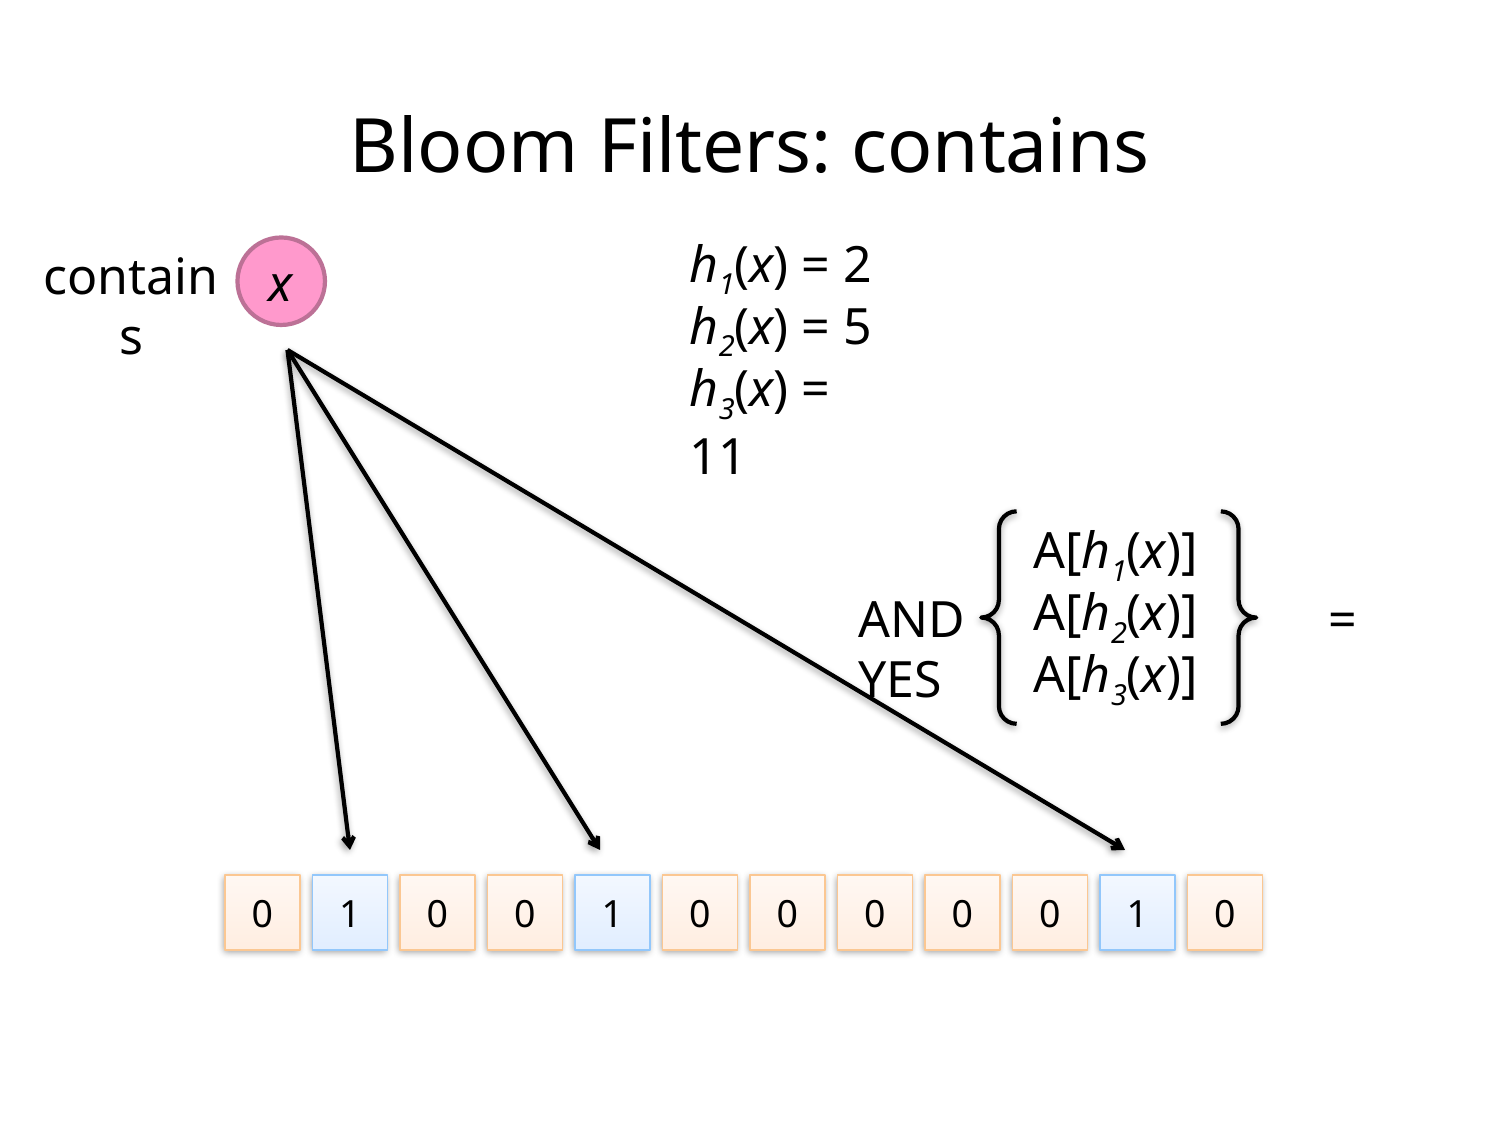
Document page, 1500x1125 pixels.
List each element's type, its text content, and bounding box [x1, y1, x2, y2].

text_box 0 [224, 874, 301, 951]
text_box 0 [837, 874, 913, 951]
text_box 1 [1099, 874, 1176, 951]
text_box 0 [1012, 874, 1088, 951]
text_box contains [24, 237, 238, 373]
text_box 0 [487, 874, 563, 951]
text_box Bloom Filters: contains [0, 90, 1500, 203]
text_box 0 [399, 874, 476, 951]
text_box 0 [662, 874, 738, 951]
text_box h1(x) = 2 [674, 224, 913, 286]
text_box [287, 349, 1126, 851]
text_box h2(x) = 5 [674, 286, 913, 348]
text_box 1 [574, 874, 651, 951]
text_box 1 [312, 874, 388, 951]
text_box x [238, 235, 328, 328]
text_box 0 [924, 874, 1001, 951]
text_box 0 [1187, 874, 1263, 951]
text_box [843, 511, 1432, 725]
text_box 0 [749, 874, 826, 951]
